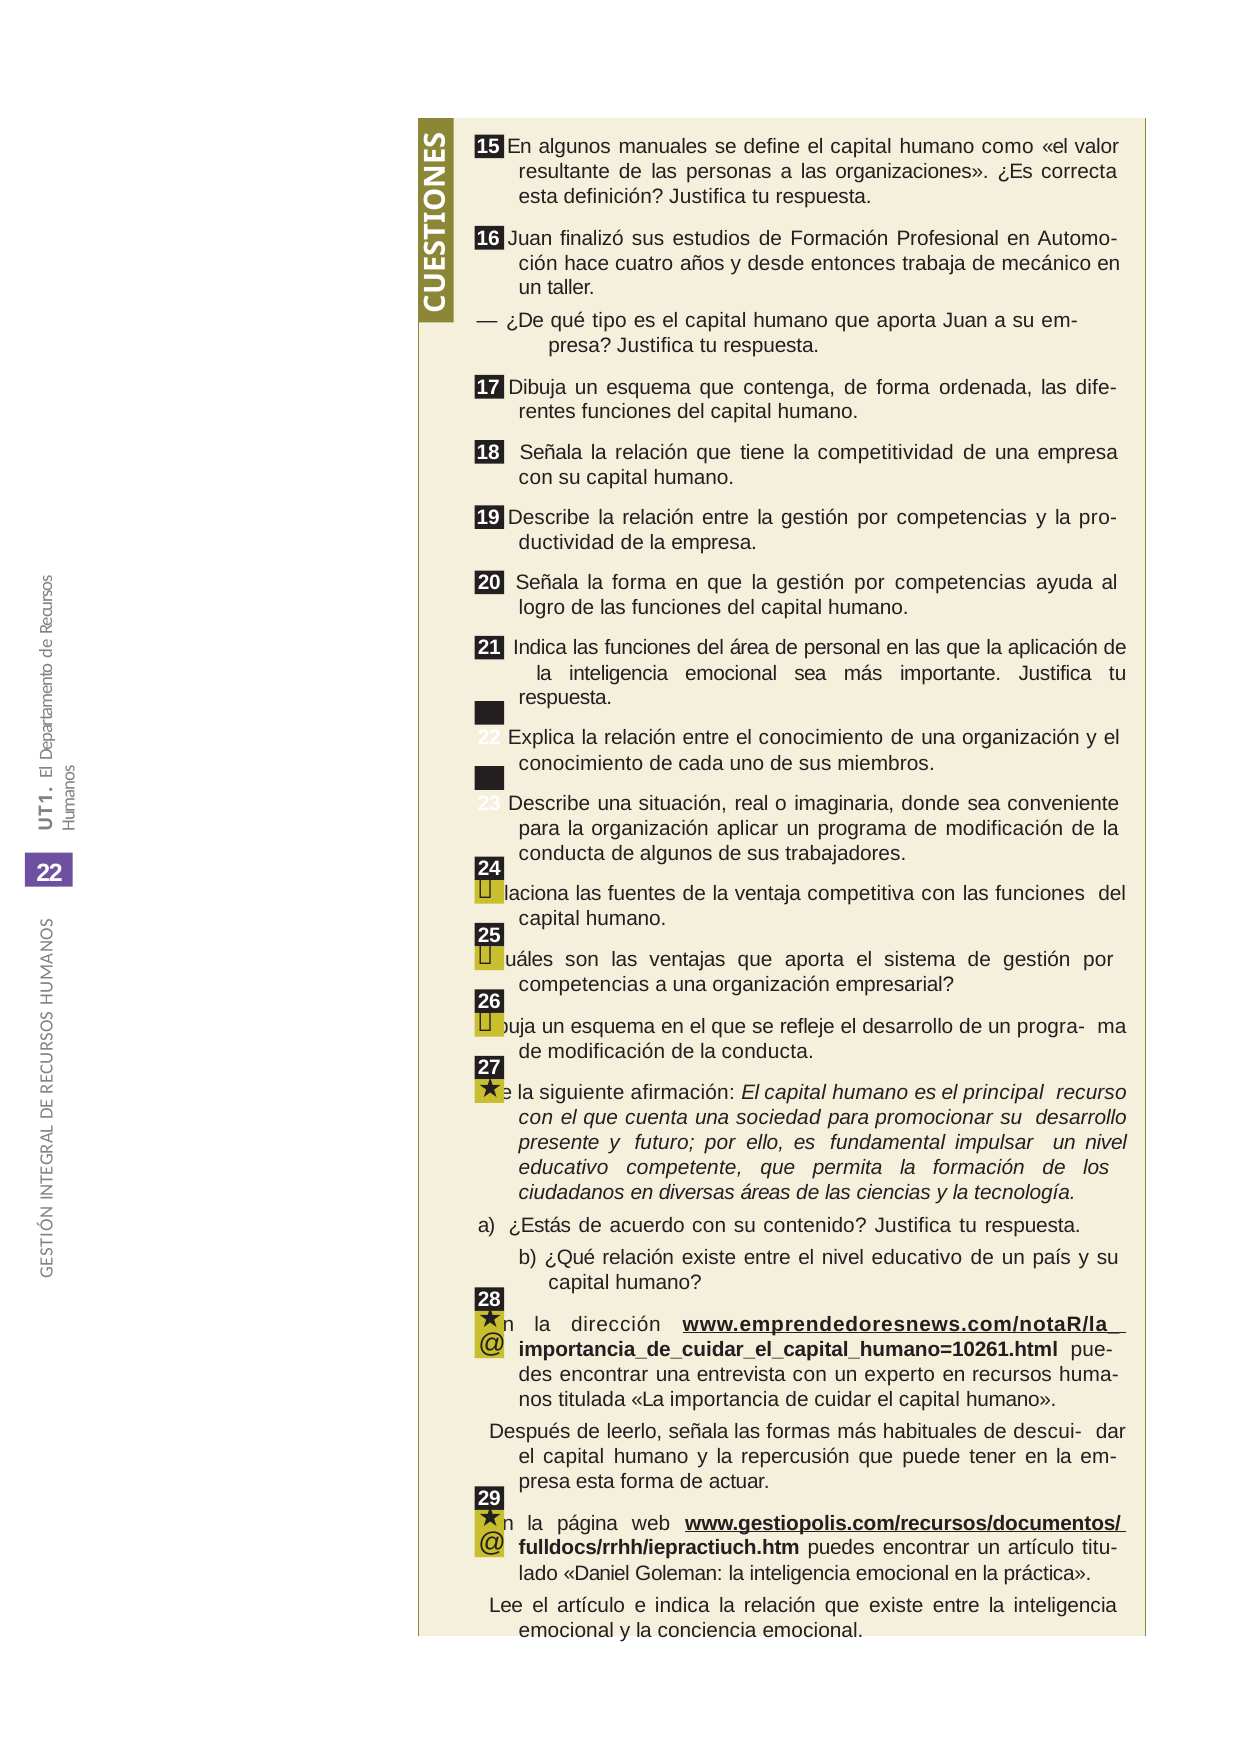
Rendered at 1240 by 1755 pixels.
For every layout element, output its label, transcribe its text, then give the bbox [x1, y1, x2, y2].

text_box UT1. El Departamento de Recursos Humanos [33, 507, 63, 834]
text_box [418, 117, 1147, 1637]
text_box 22 [24, 852, 73, 887]
text_box GESTIÓN INTEGRAL DE RECURSOS HUMANOS [33, 912, 63, 1281]
